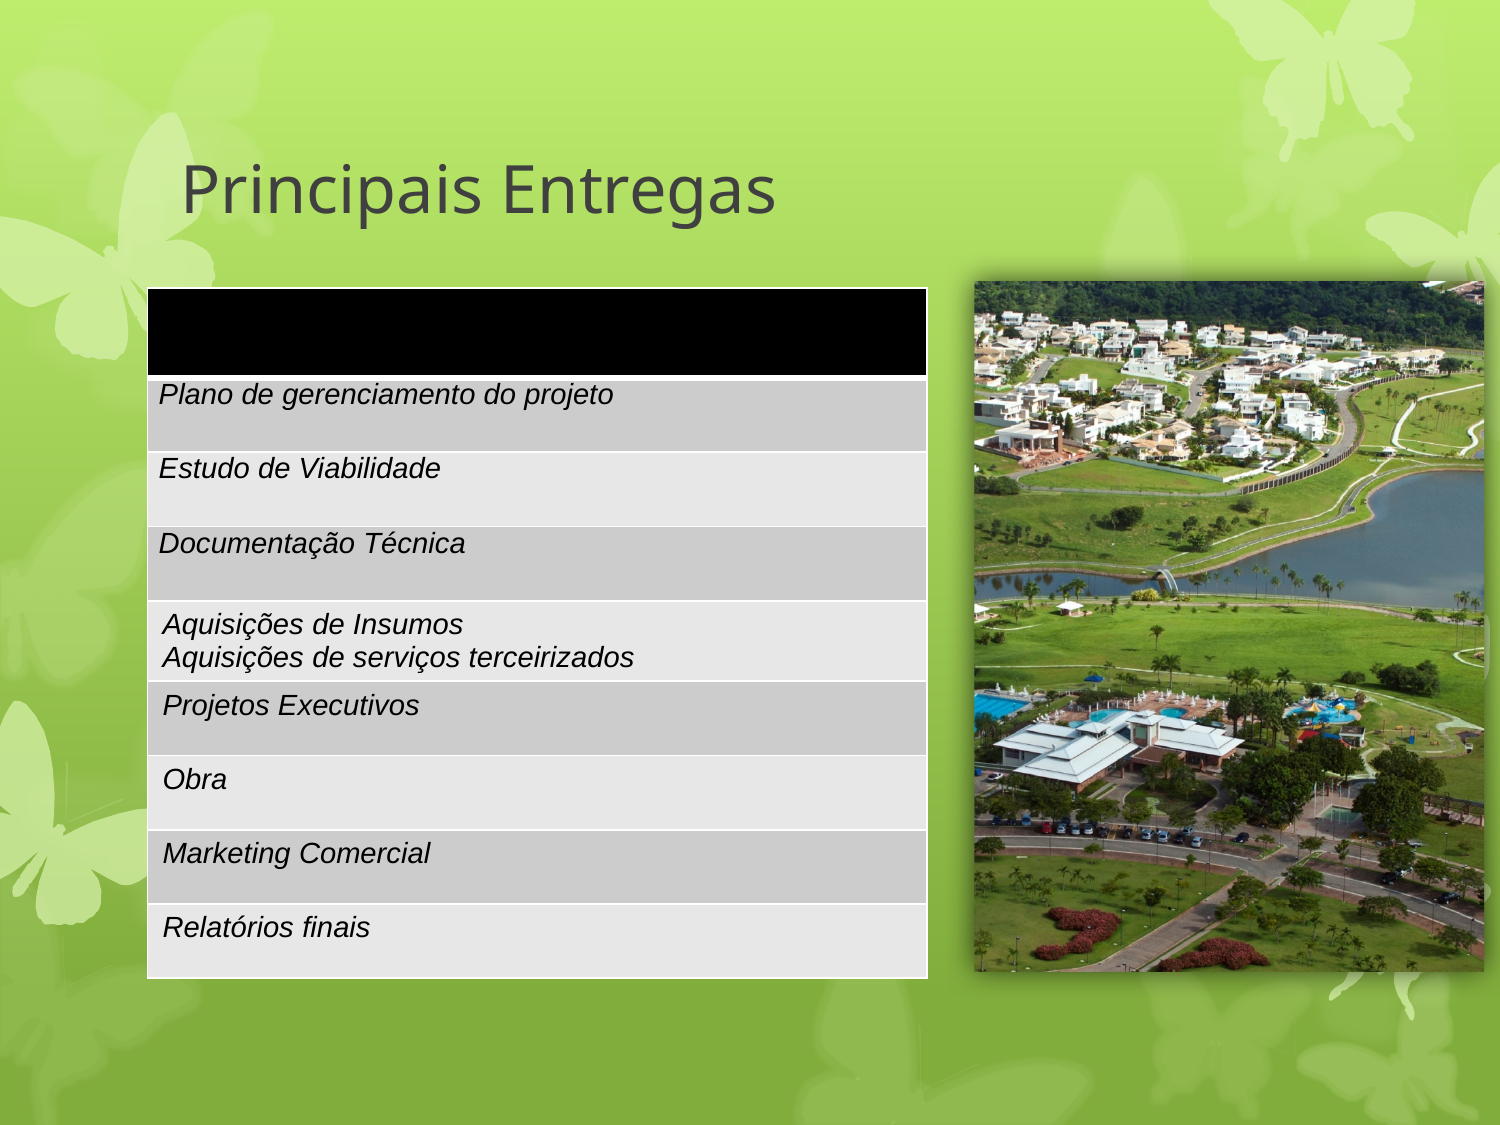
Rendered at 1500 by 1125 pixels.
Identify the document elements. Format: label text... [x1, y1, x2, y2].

title Principais Entregas [165, 110, 1335, 263]
table_cell Plano de gerenciamento do projeto [148, 381, 926, 451]
table_cell Estudo de Viabilidade [148, 453, 926, 526]
table_cell Marketing Comercial [148, 831, 926, 903]
picture [973, 281, 1485, 973]
table_cell Projetos Executivos [148, 682, 926, 755]
table_cell Relatórios finais [148, 905, 926, 977]
table_cell Aquisições de Insumos Aquisições de serviços terceirizados [148, 602, 926, 680]
table_header [148, 289, 926, 375]
table_cell Obra [148, 756, 926, 829]
table_cell Documentação Técnica [148, 527, 926, 600]
